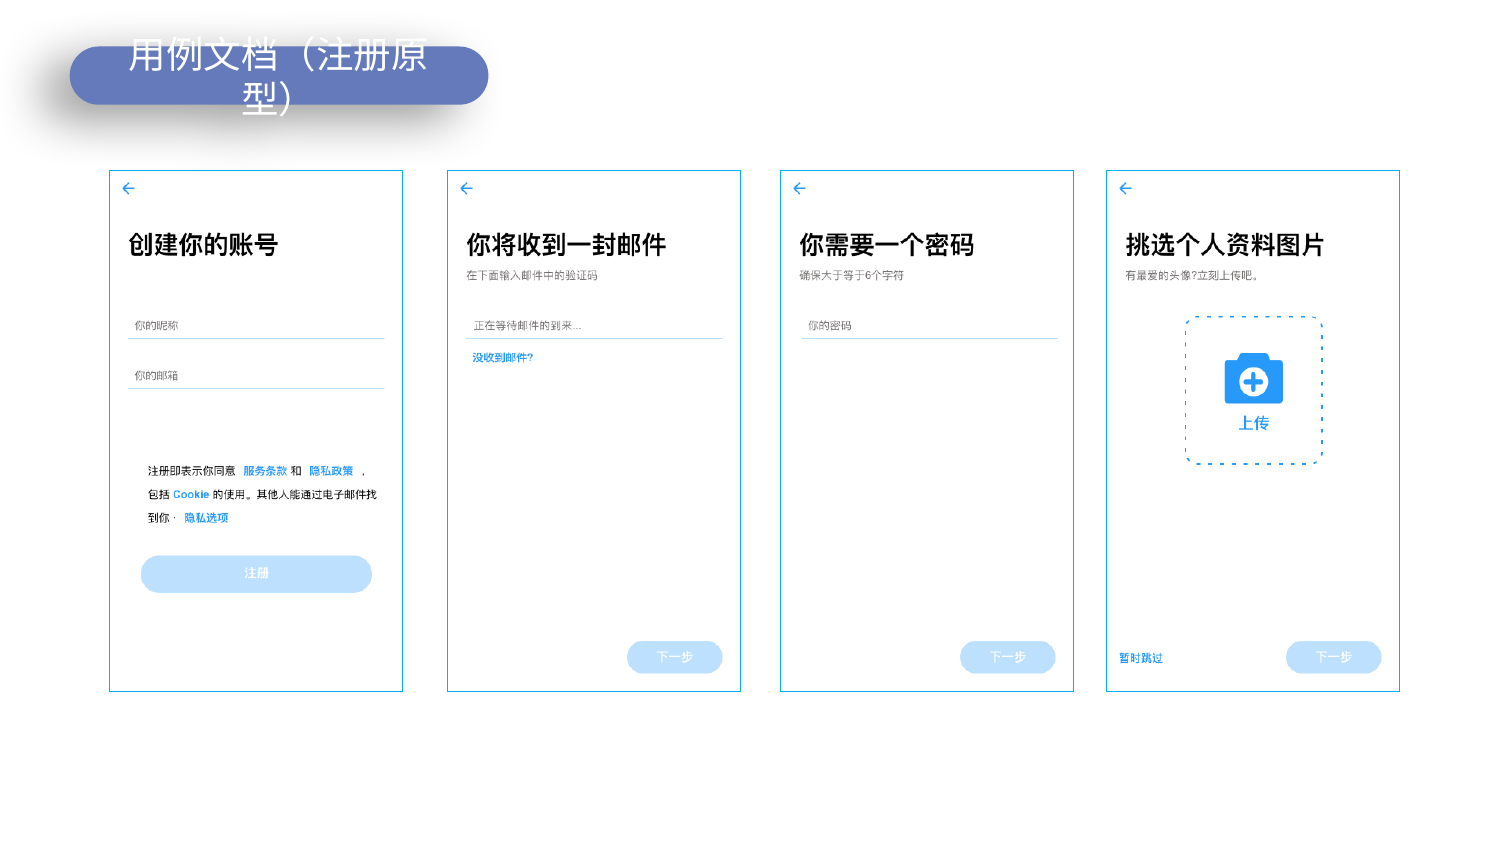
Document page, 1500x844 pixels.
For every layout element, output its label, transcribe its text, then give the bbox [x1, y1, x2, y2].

picture [449, 172, 739, 690]
picture [1108, 172, 1398, 690]
text_box 用例文档（注册原型） [69, 46, 489, 105]
picture [111, 172, 401, 690]
picture [782, 172, 1072, 690]
